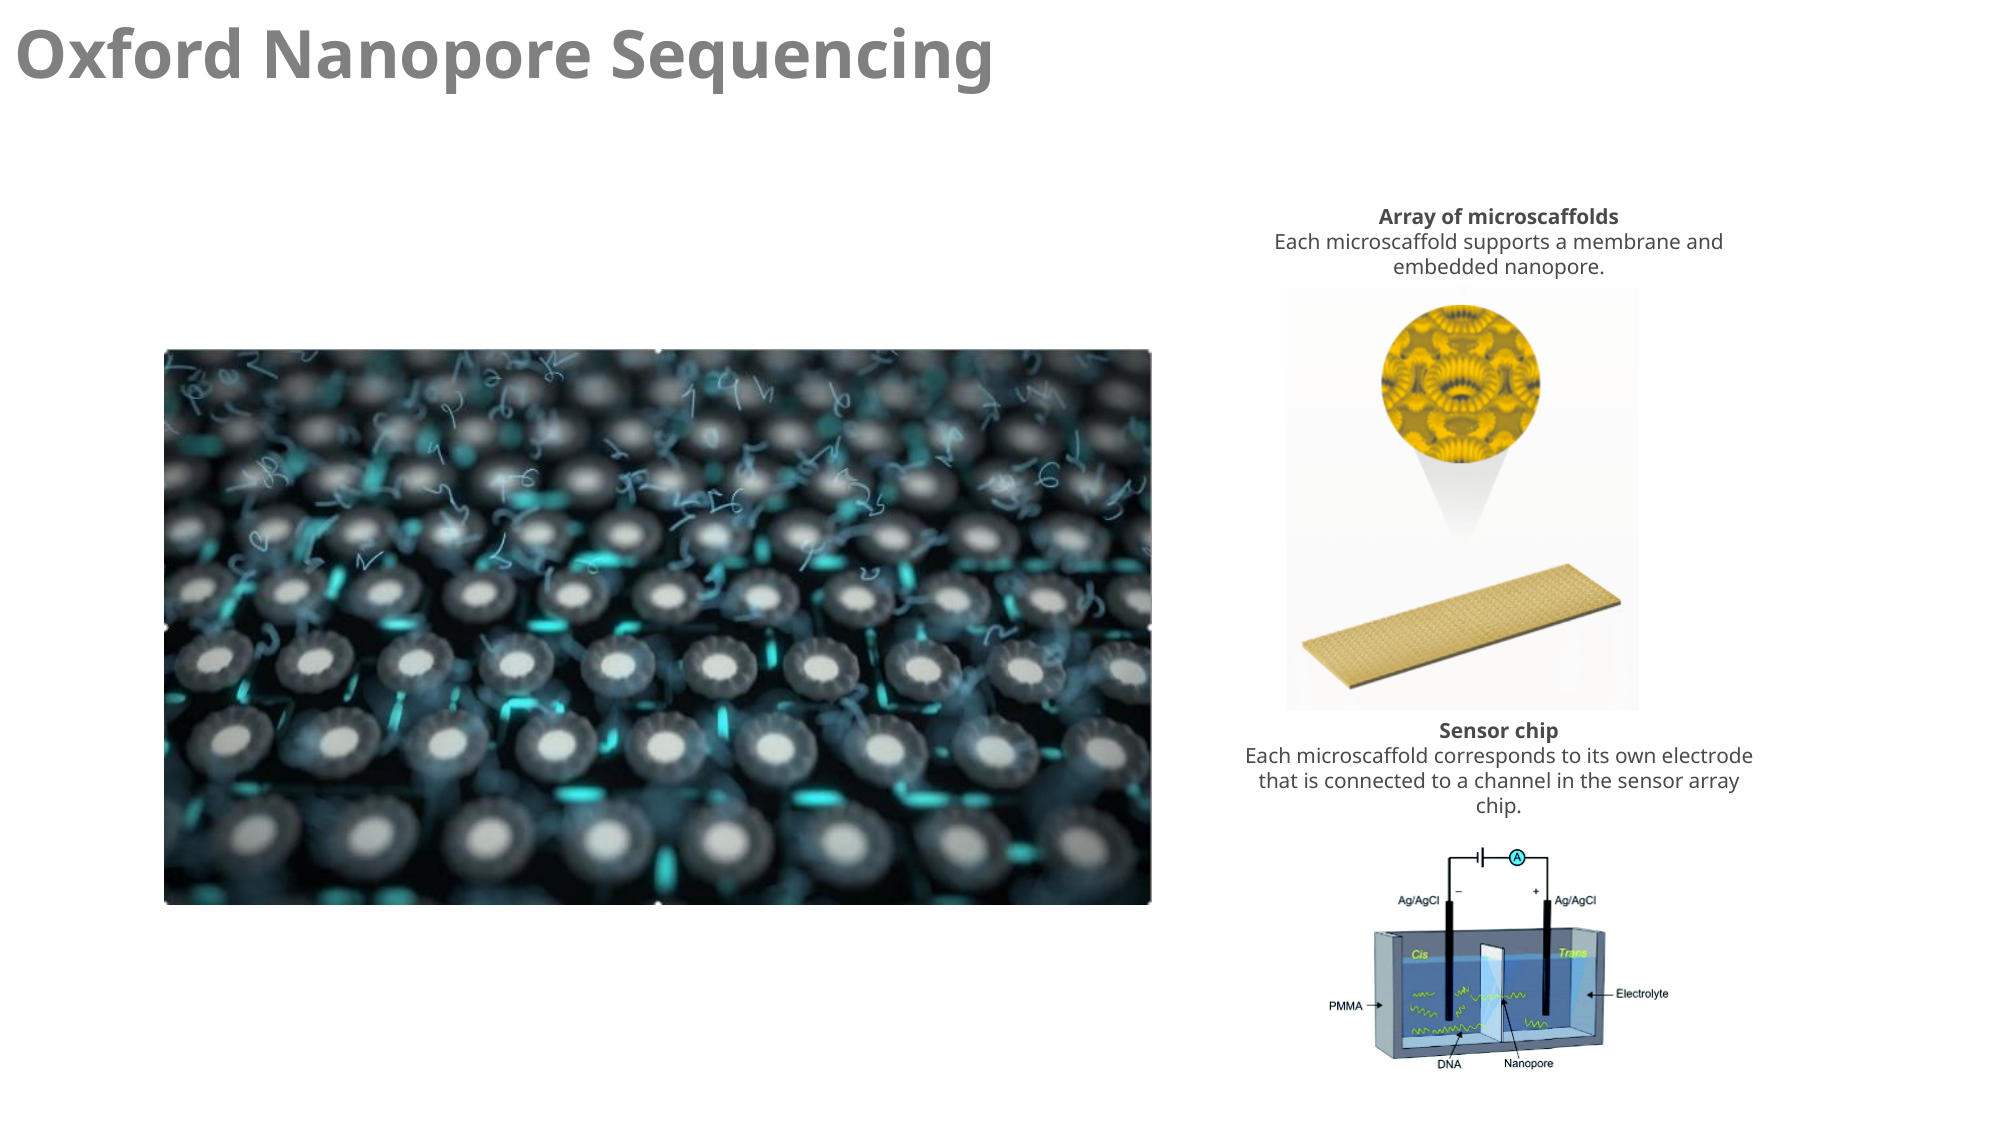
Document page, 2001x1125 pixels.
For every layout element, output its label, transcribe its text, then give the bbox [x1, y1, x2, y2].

text_box Array of microscaffolds Each microscaffold supports a membrane and embedded nanopore. [1223, 221, 1775, 287]
text_box Oxford Nanopore Sequencing [0, 14, 1975, 221]
text_box Sensor chip Each microscaffold corresponds to its own electrode that is connected to a channel in the sensor array chip. [1223, 709, 1775, 825]
picture [164, 349, 1152, 905]
picture [1328, 846, 1670, 1071]
picture [1287, 287, 1639, 710]
